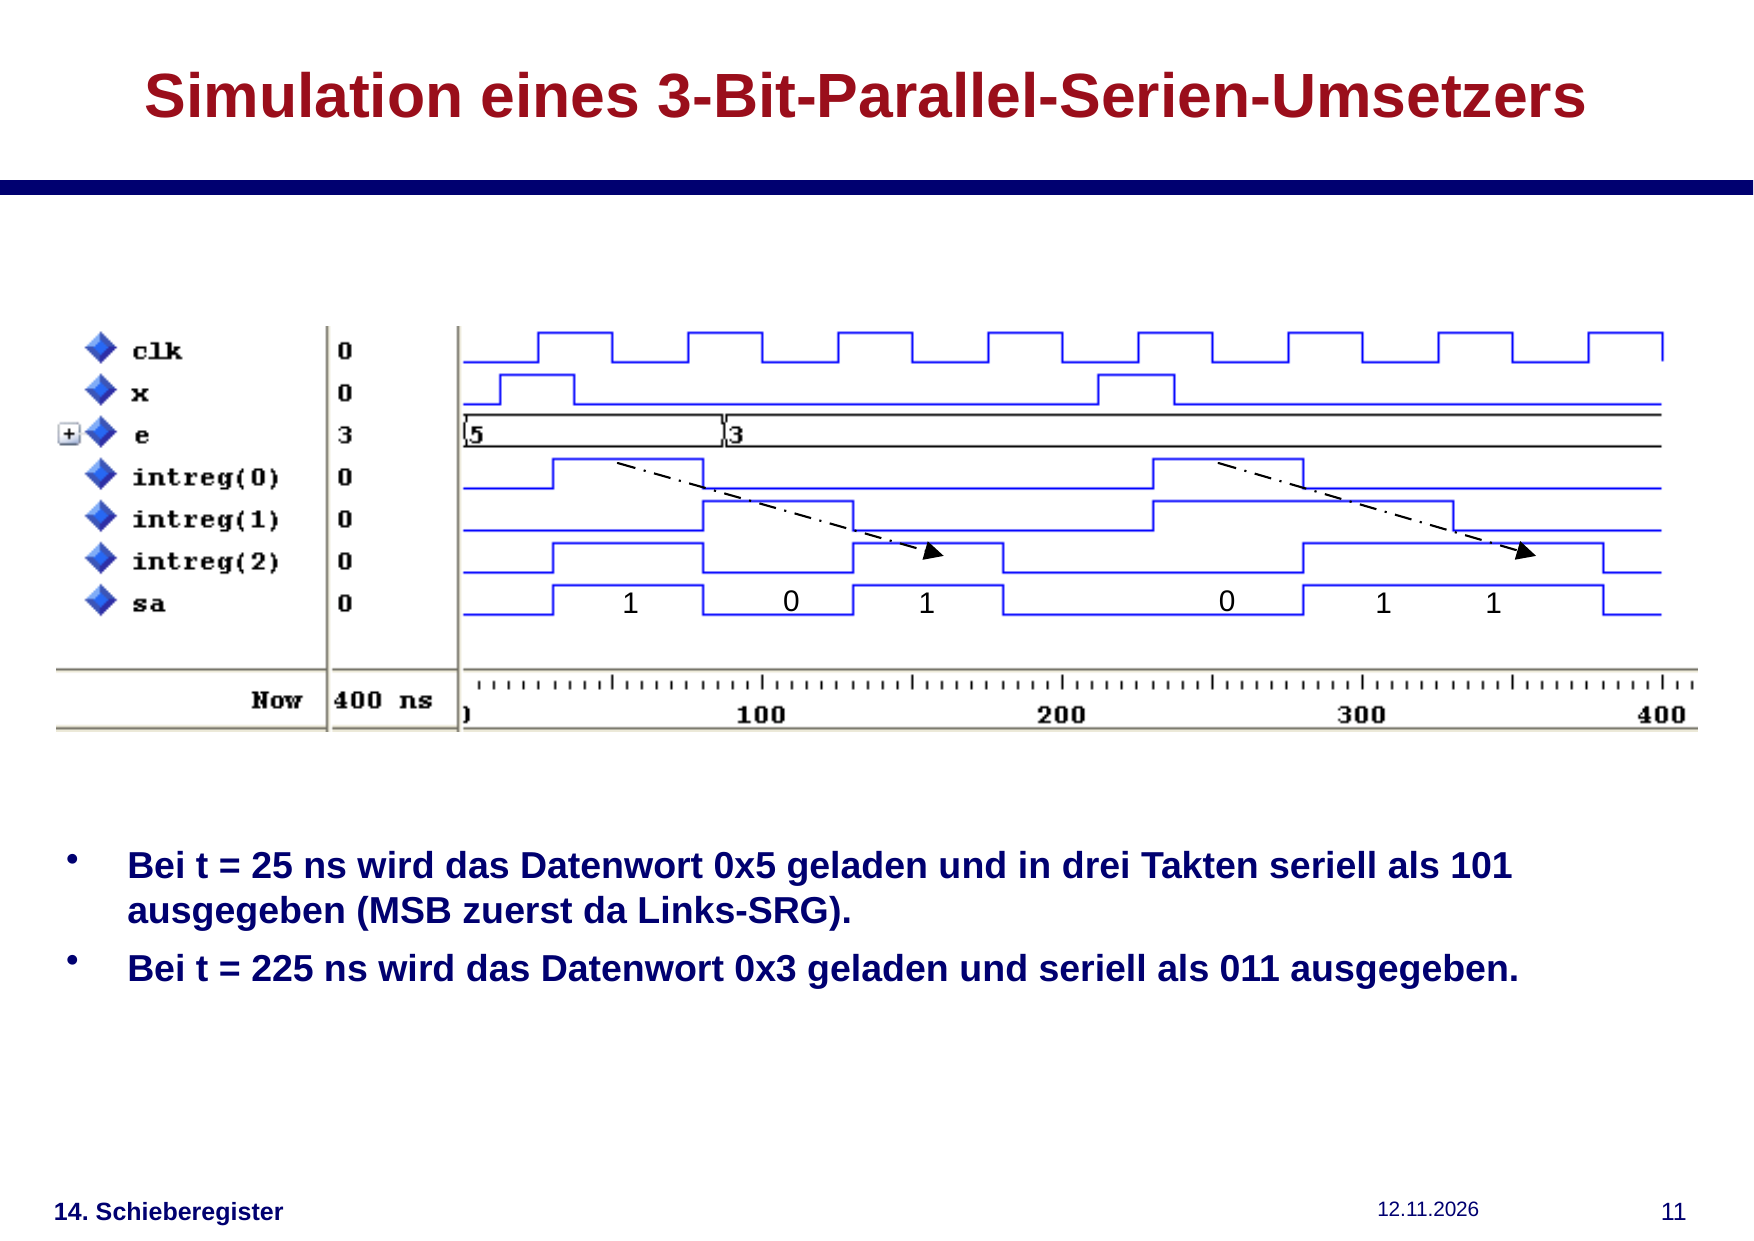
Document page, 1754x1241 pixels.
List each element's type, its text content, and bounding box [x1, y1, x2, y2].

footer 14. Schieberegister [37, 1187, 535, 1241]
list Bei t = 25 ns wird das Datenwort 0x5 geladen und in drei Takten seriell als 101 ausgegeben (MSB zuerst da Links-SRG). Bei t = 225 ns wird das Datenwort 0x3 geladen und seriell als 011 ausgegeben. [49, 832, 1725, 1010]
slide_number 10 [1632, 1187, 1704, 1241]
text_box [49, 320, 1704, 739]
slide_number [1360, 1187, 1608, 1241]
title Simulation eines 3-Bit-Parallel-Serien-Umsetzers [37, 41, 1713, 144]
